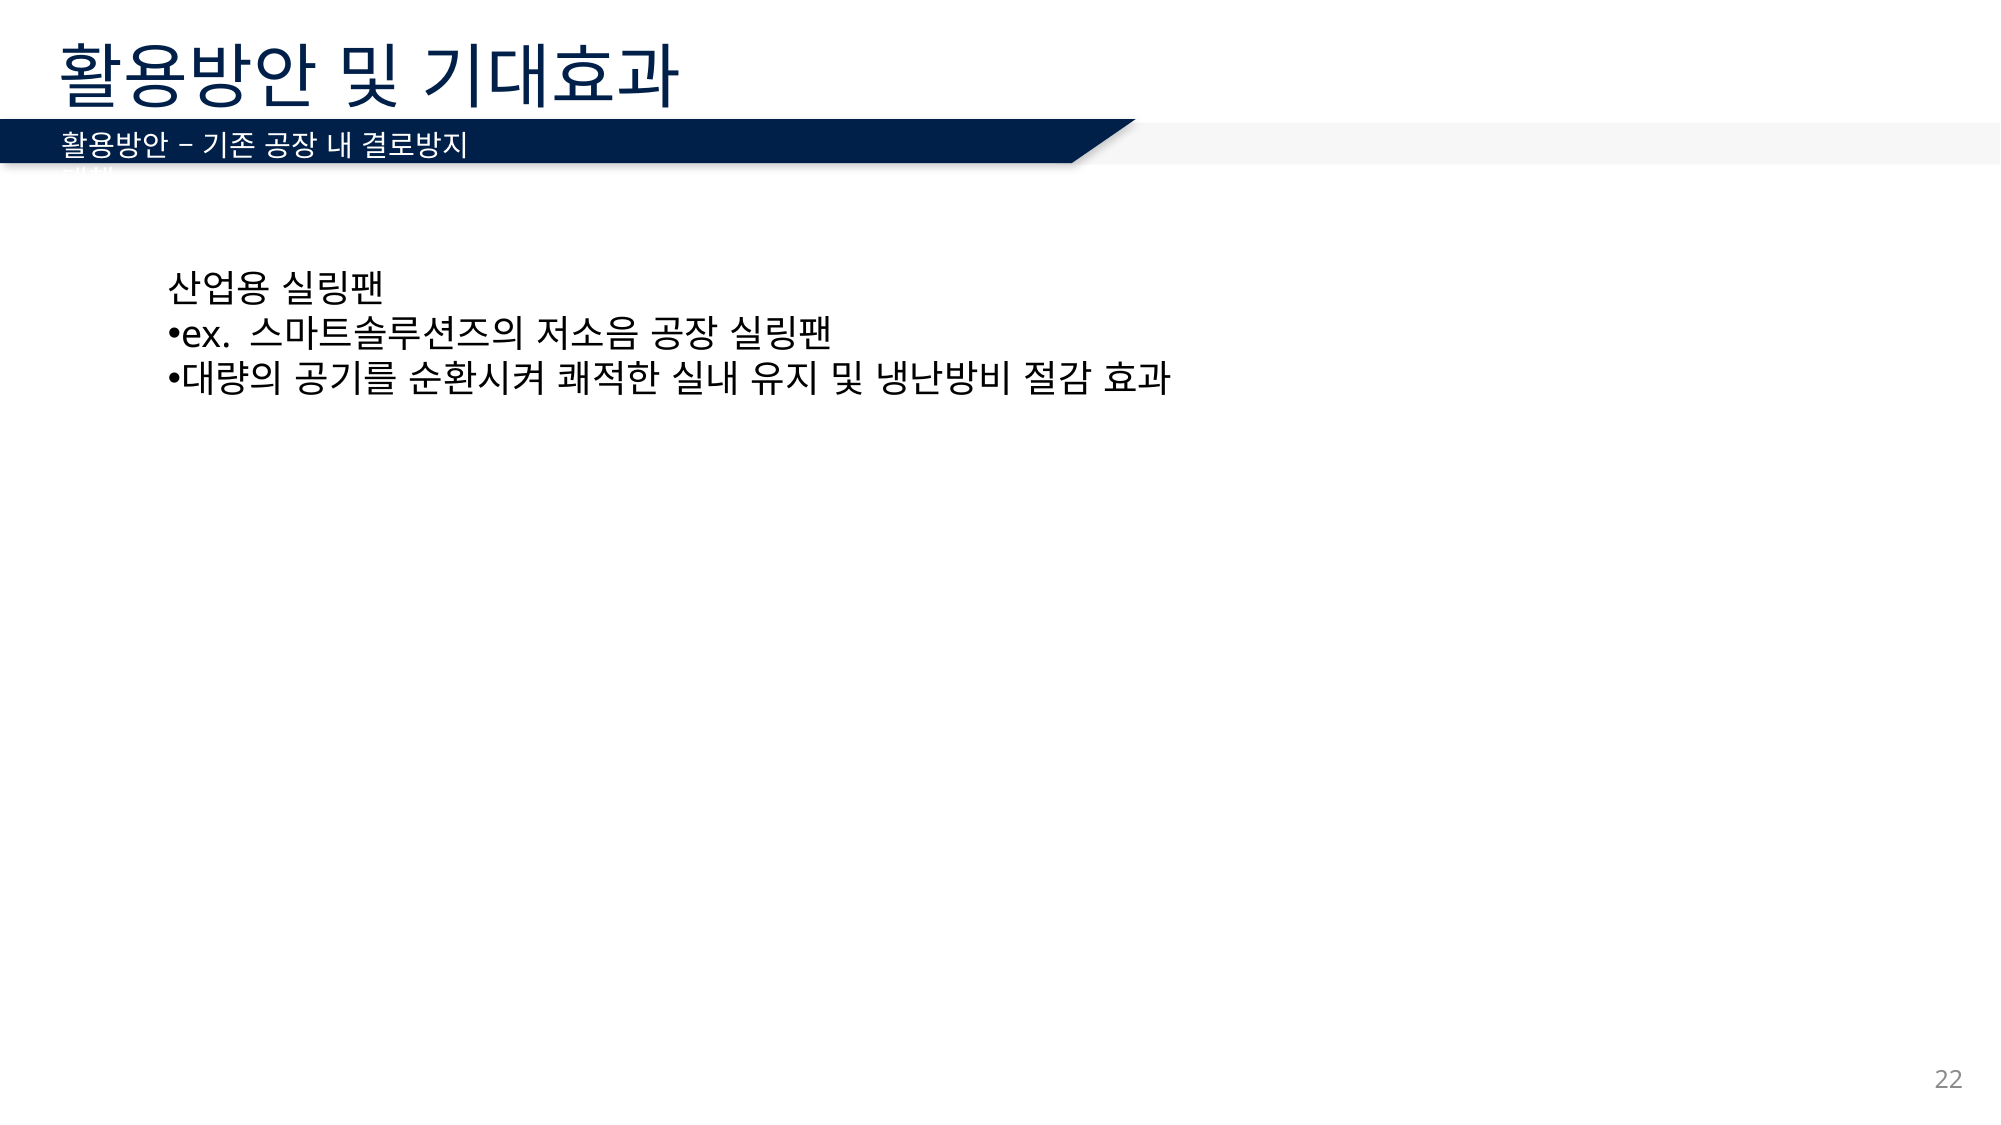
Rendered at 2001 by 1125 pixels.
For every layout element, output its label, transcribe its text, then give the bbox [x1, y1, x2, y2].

text_box 산업용 실링팬 ex. 스마트솔루션즈의 저소음 공장 실링팬 대량의 공기를 순환시켜 쾌적한 실내 유지 및 냉난방비 절감 효과 [153, 257, 1757, 453]
slide_number 22 [1884, 1050, 1978, 1111]
text_box 활용방안 – 기존 공장 내 결로방지 대책 [47, 119, 540, 205]
title 활용방안 및 기대효과 [44, 34, 1053, 126]
